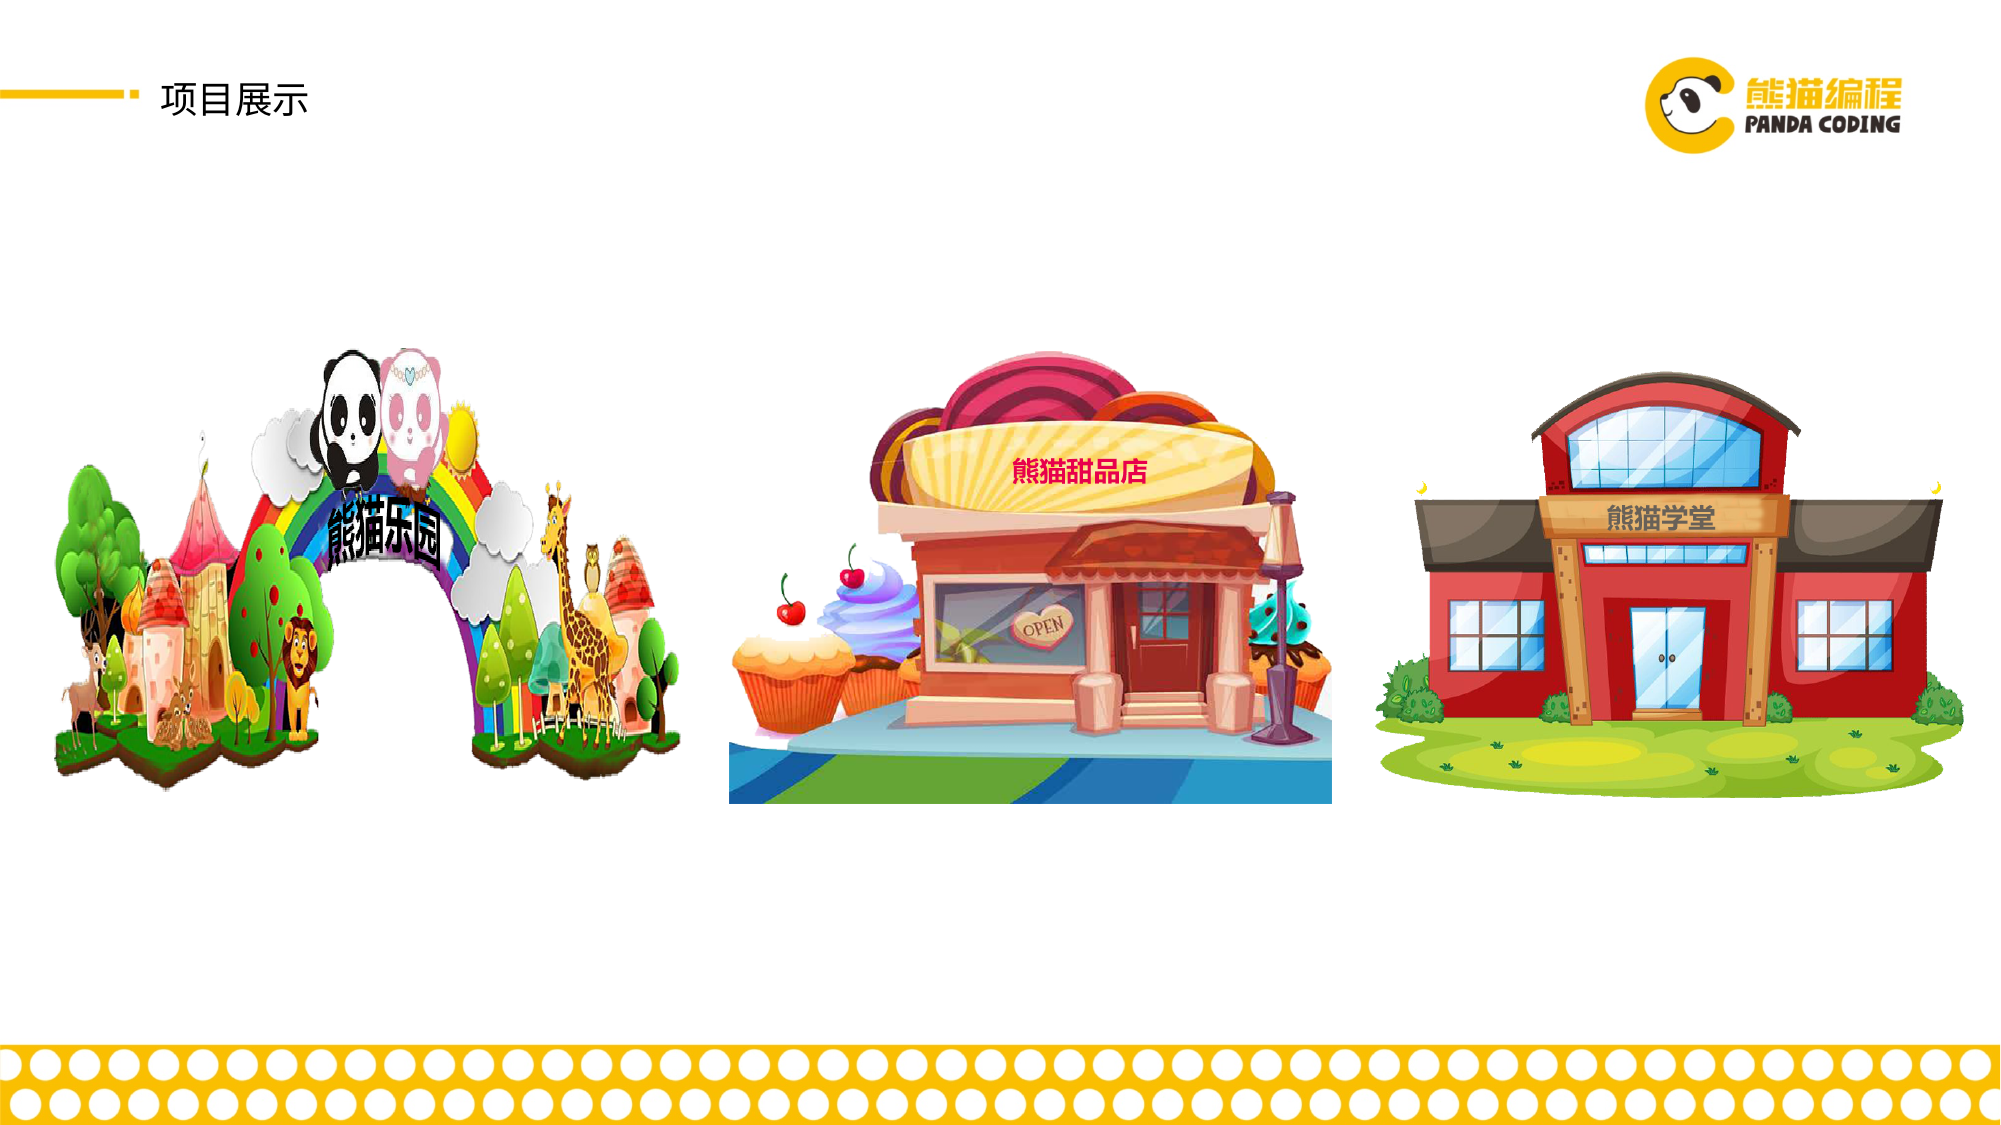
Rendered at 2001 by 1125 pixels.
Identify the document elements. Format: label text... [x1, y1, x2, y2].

text_box 项目展示 [145, 68, 342, 129]
picture [0, 0, 2001, 1125]
